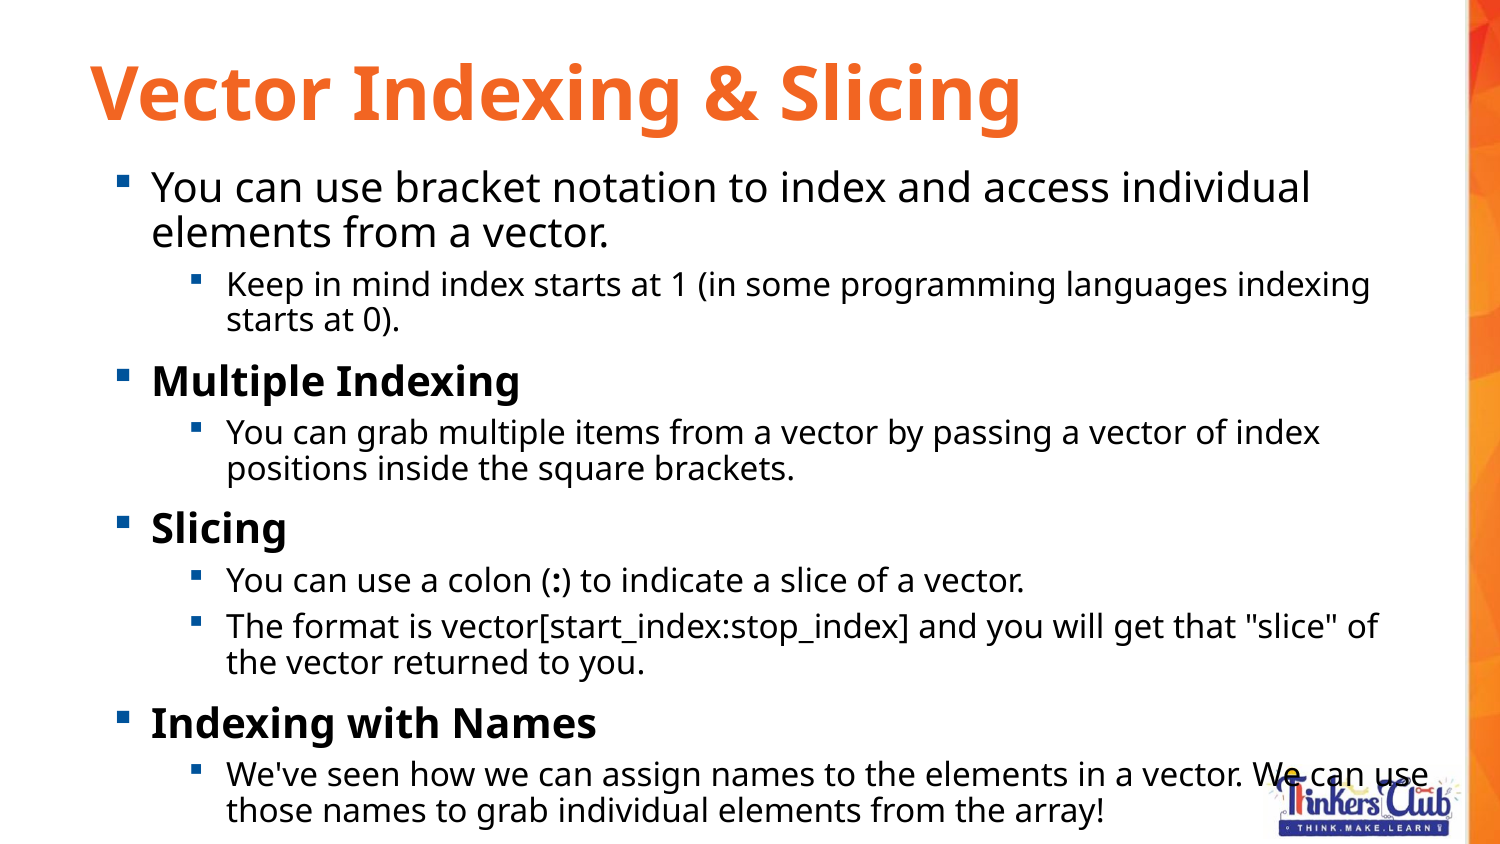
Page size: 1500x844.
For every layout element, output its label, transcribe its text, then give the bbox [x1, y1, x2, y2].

subtitle Vector Indexing & Slicing [0, 37, 1397, 130]
picture [1263, 764, 1462, 839]
list You can use bracket notation to index and access individual elements from a vector. Keep in mind index starts at 1 (in some programming languages indexing starts at 0). Multiple Indexing You can grab multiple items from a vector by passing a vector of index positions inside the square brackets. Slicing You can use a colon (:) to indicate a slice of a vector. The format is vector[start_index:stop_index] and you will get that "slice" of the vector returned to you. Indexing with Names We've seen how we can assign names to the elements in a vector. We can use those names to grab individual elements from the array! [98, 159, 1450, 813]
picture [1465, 0, 1500, 844]
